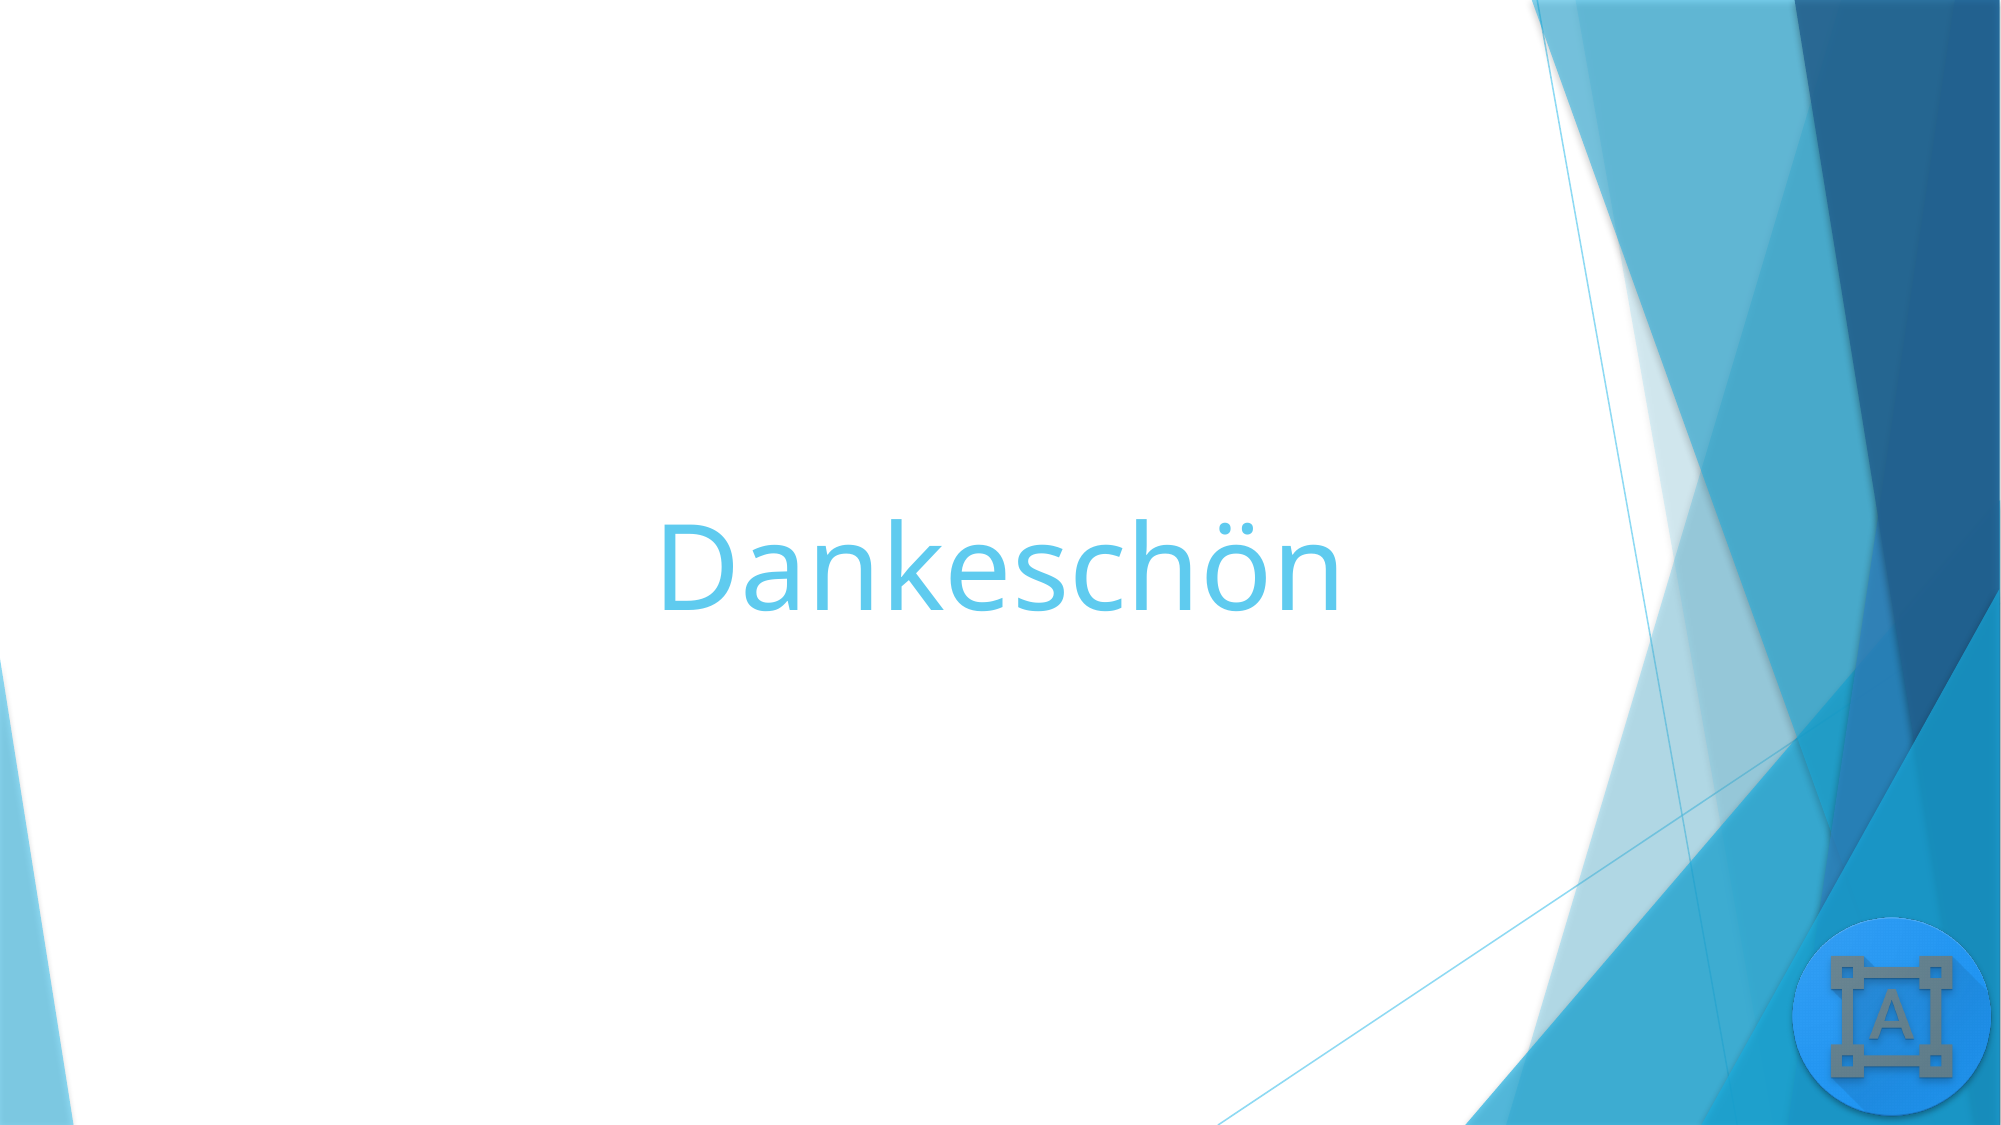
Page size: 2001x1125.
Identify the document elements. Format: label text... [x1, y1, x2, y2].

title Dankeschön [563, 436, 1437, 689]
picture [1783, 908, 2000, 1125]
